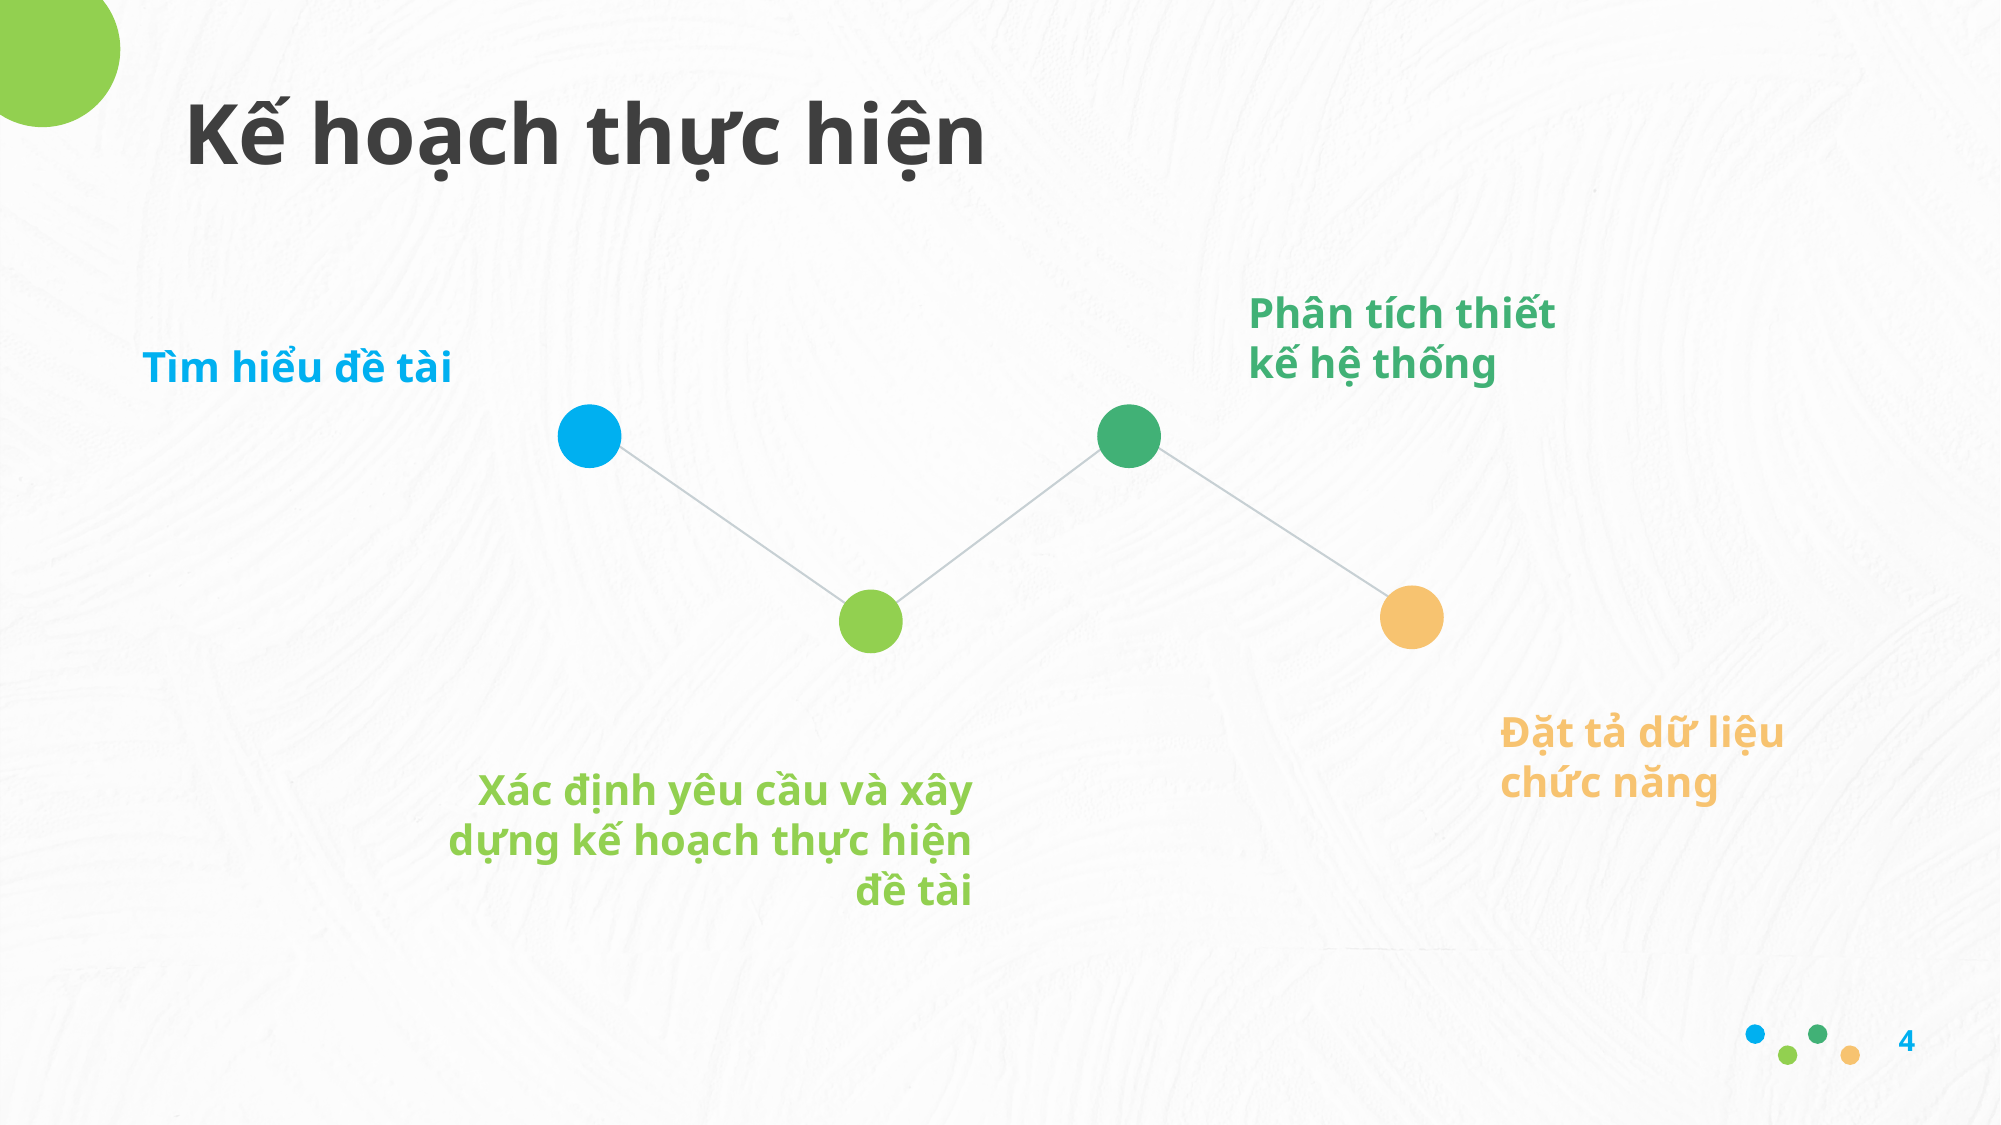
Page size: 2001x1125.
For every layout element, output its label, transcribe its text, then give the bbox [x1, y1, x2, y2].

text_box [0, 0, 122, 129]
picture [763, 509, 979, 725]
picture [484, 328, 701, 544]
picture [1299, 509, 1516, 725]
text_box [1745, 1024, 1860, 1065]
text_box 4 [1867, 1014, 1948, 1069]
text_box Đặt tả dữ liệu chức năng [1485, 698, 1860, 813]
text_box Tìm hiểu đề tài [93, 333, 468, 399]
text_box [1111, 497, 1299, 587]
text_box Xác định yêu cầu và xây dựng kế hoạch thực hiện đề tài [411, 756, 989, 921]
picture [1021, 328, 1237, 544]
list Kế hoạch thực hiện [168, 72, 1207, 190]
text_box [701, 451, 957, 548]
text_box Phân tích thiết kế hệ thống [1233, 279, 1608, 395]
text_box [979, 507, 1021, 542]
